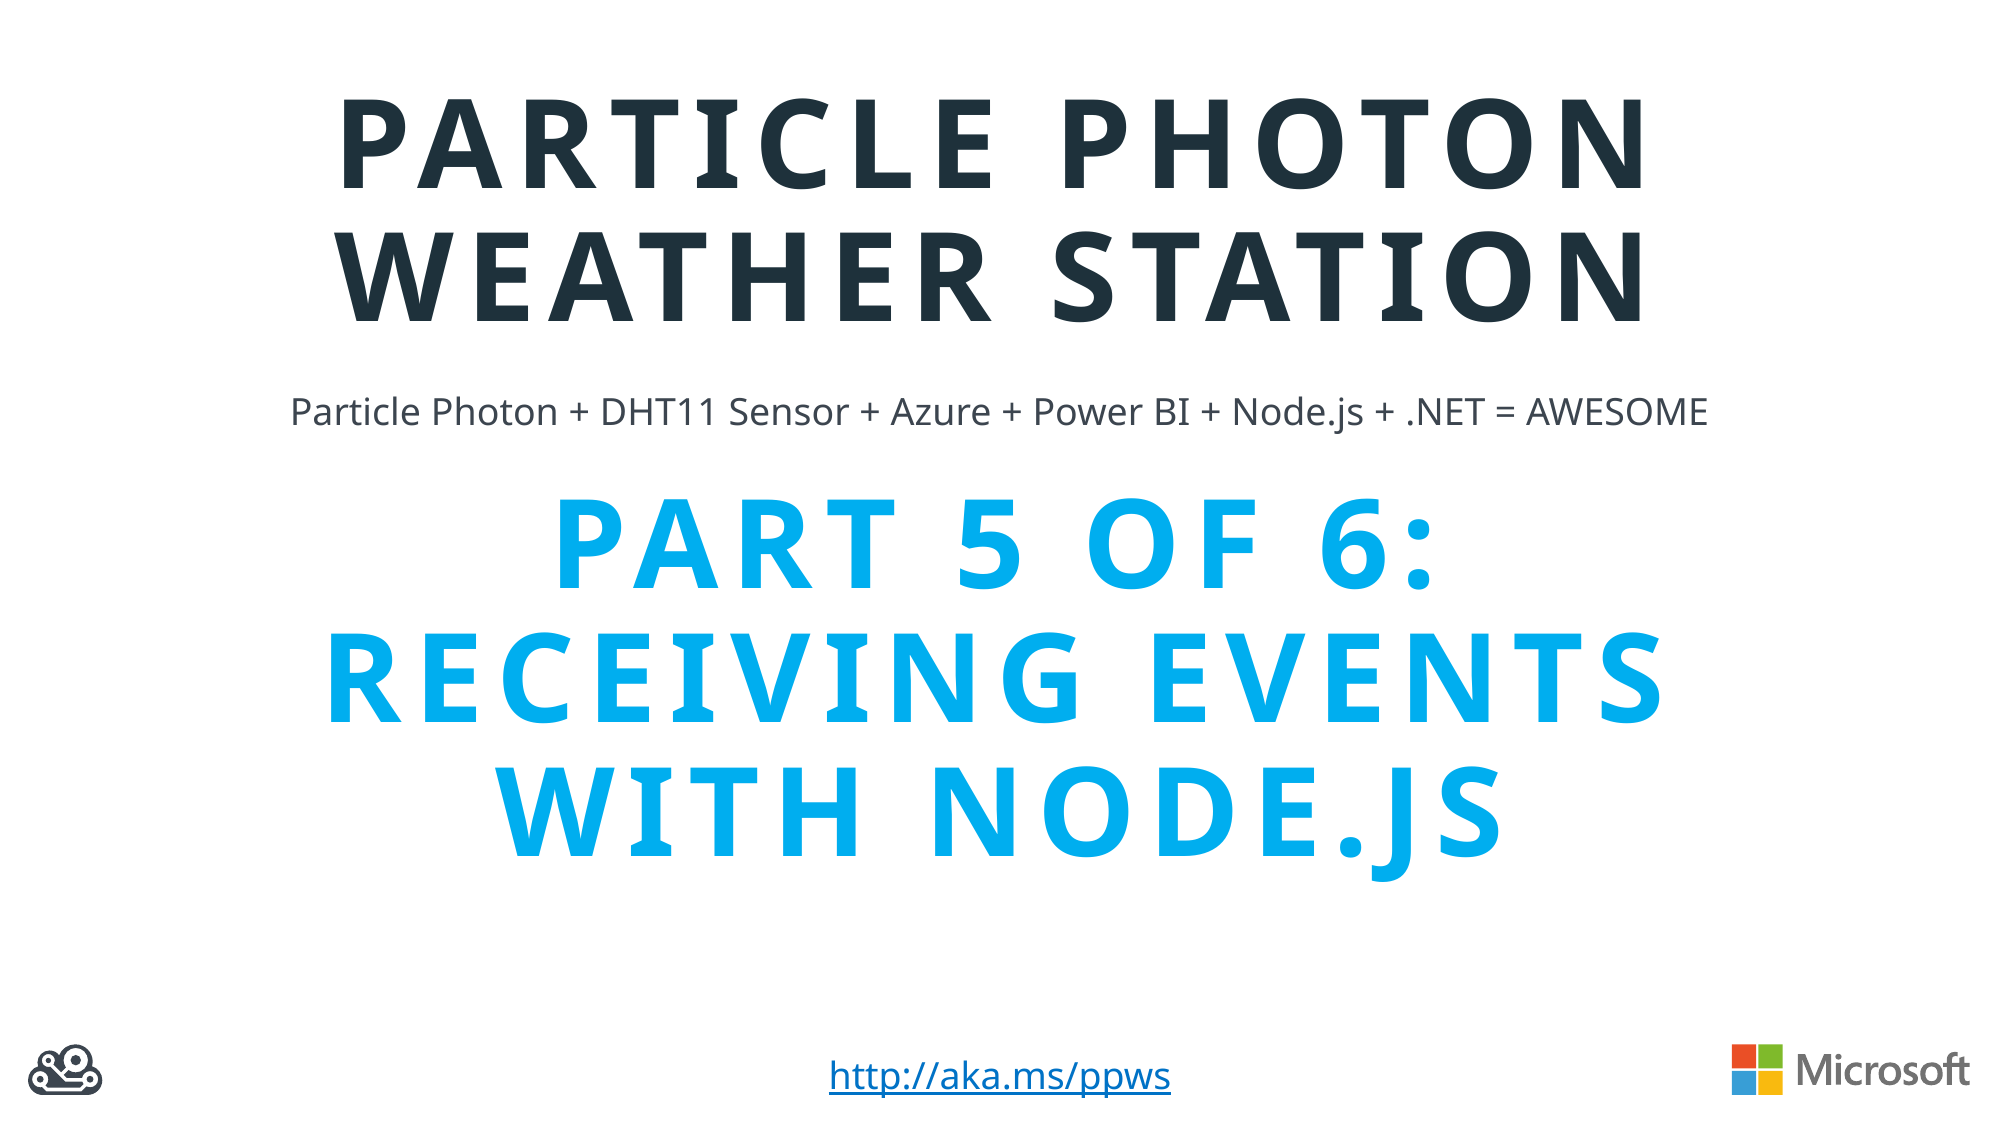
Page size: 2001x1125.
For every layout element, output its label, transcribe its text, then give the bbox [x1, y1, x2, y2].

title Particle photon weather station Part 5 of 6: RECEIVING EVENTS with Node.js [249, 70, 1750, 385]
title Particle photon weather station Part 5 of 6: RECEIVING EVENTS with Node.js [249, 444, 1750, 891]
subtitle Particle Photon + DHT11 Sensor + Azure + Power BI + Node.js + .NET = AWESOME [249, 385, 1750, 444]
